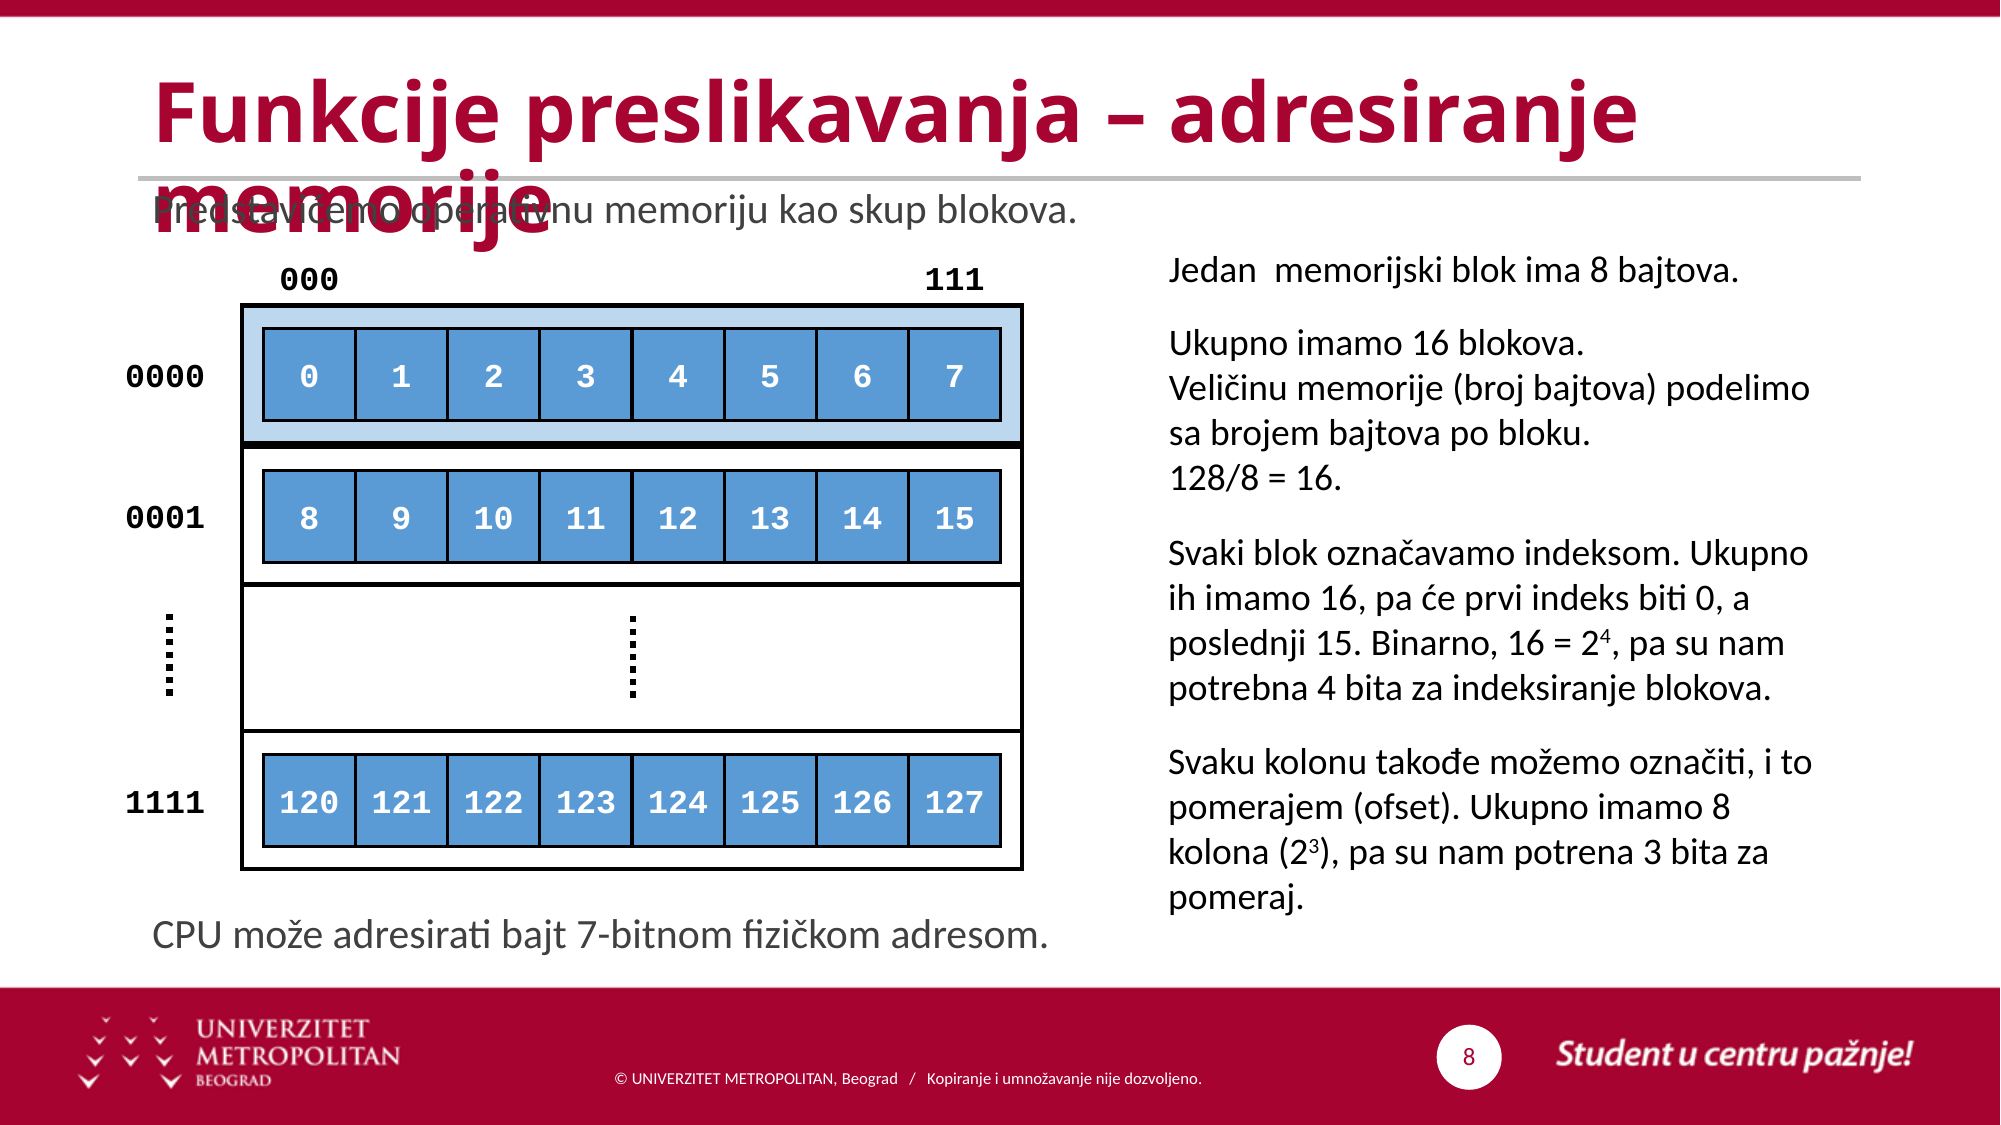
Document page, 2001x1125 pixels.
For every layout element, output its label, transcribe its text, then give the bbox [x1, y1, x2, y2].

text_box 7 [908, 327, 1002, 422]
picture [0, 0, 2000, 1125]
text_box 1111 [110, 772, 232, 828]
text_box [241, 304, 1023, 445]
text_box Svaku kolonu takođe možemo označiti, i to pomerajem (ofset). Ukupno imamo 8 kolona (23), pa su nam potrena 3 bita za pomeraj. [1153, 729, 1849, 925]
text_box 3 [539, 327, 631, 422]
text_box 000 [248, 249, 370, 305]
text_box 1 [354, 327, 447, 422]
text_box 0001 [110, 487, 232, 543]
list Predstavićemo operativnu memoriju kao skup blokova. CPU može adresirati bajt 7-bitnom fizičkom adresom. [137, 180, 1863, 971]
text_box 0 [262, 327, 354, 422]
title Funkcije preslikavanja – adresiranje memorije [137, 63, 1863, 180]
text_box 4 [631, 327, 723, 422]
text_box 111 [894, 250, 1016, 305]
text_box [241, 730, 1023, 870]
text_box 0000 [110, 346, 232, 402]
text_box 5 [723, 327, 815, 422]
text_box [241, 446, 1023, 586]
text_box Jedan memorijski blok ima 8 bajtova. [1154, 237, 1850, 298]
text_box 6 [815, 327, 908, 422]
text_box Svaki blok označavamo indeksom. Ukupno ih imamo 16, pa će prvi indeks biti 0, a poslednji 15. Binarno, 16 = 24, pa su nam potrebna 4 bita za indeksiranje blokova. [1153, 520, 1849, 715]
text_box 2 [447, 327, 539, 422]
text_box Ukupno imamo 16 blokova. Veličinu memorije (broj bajtova) podelimo sa brojem bajtova po bloku. 128/8 = 16. [1154, 310, 1850, 506]
